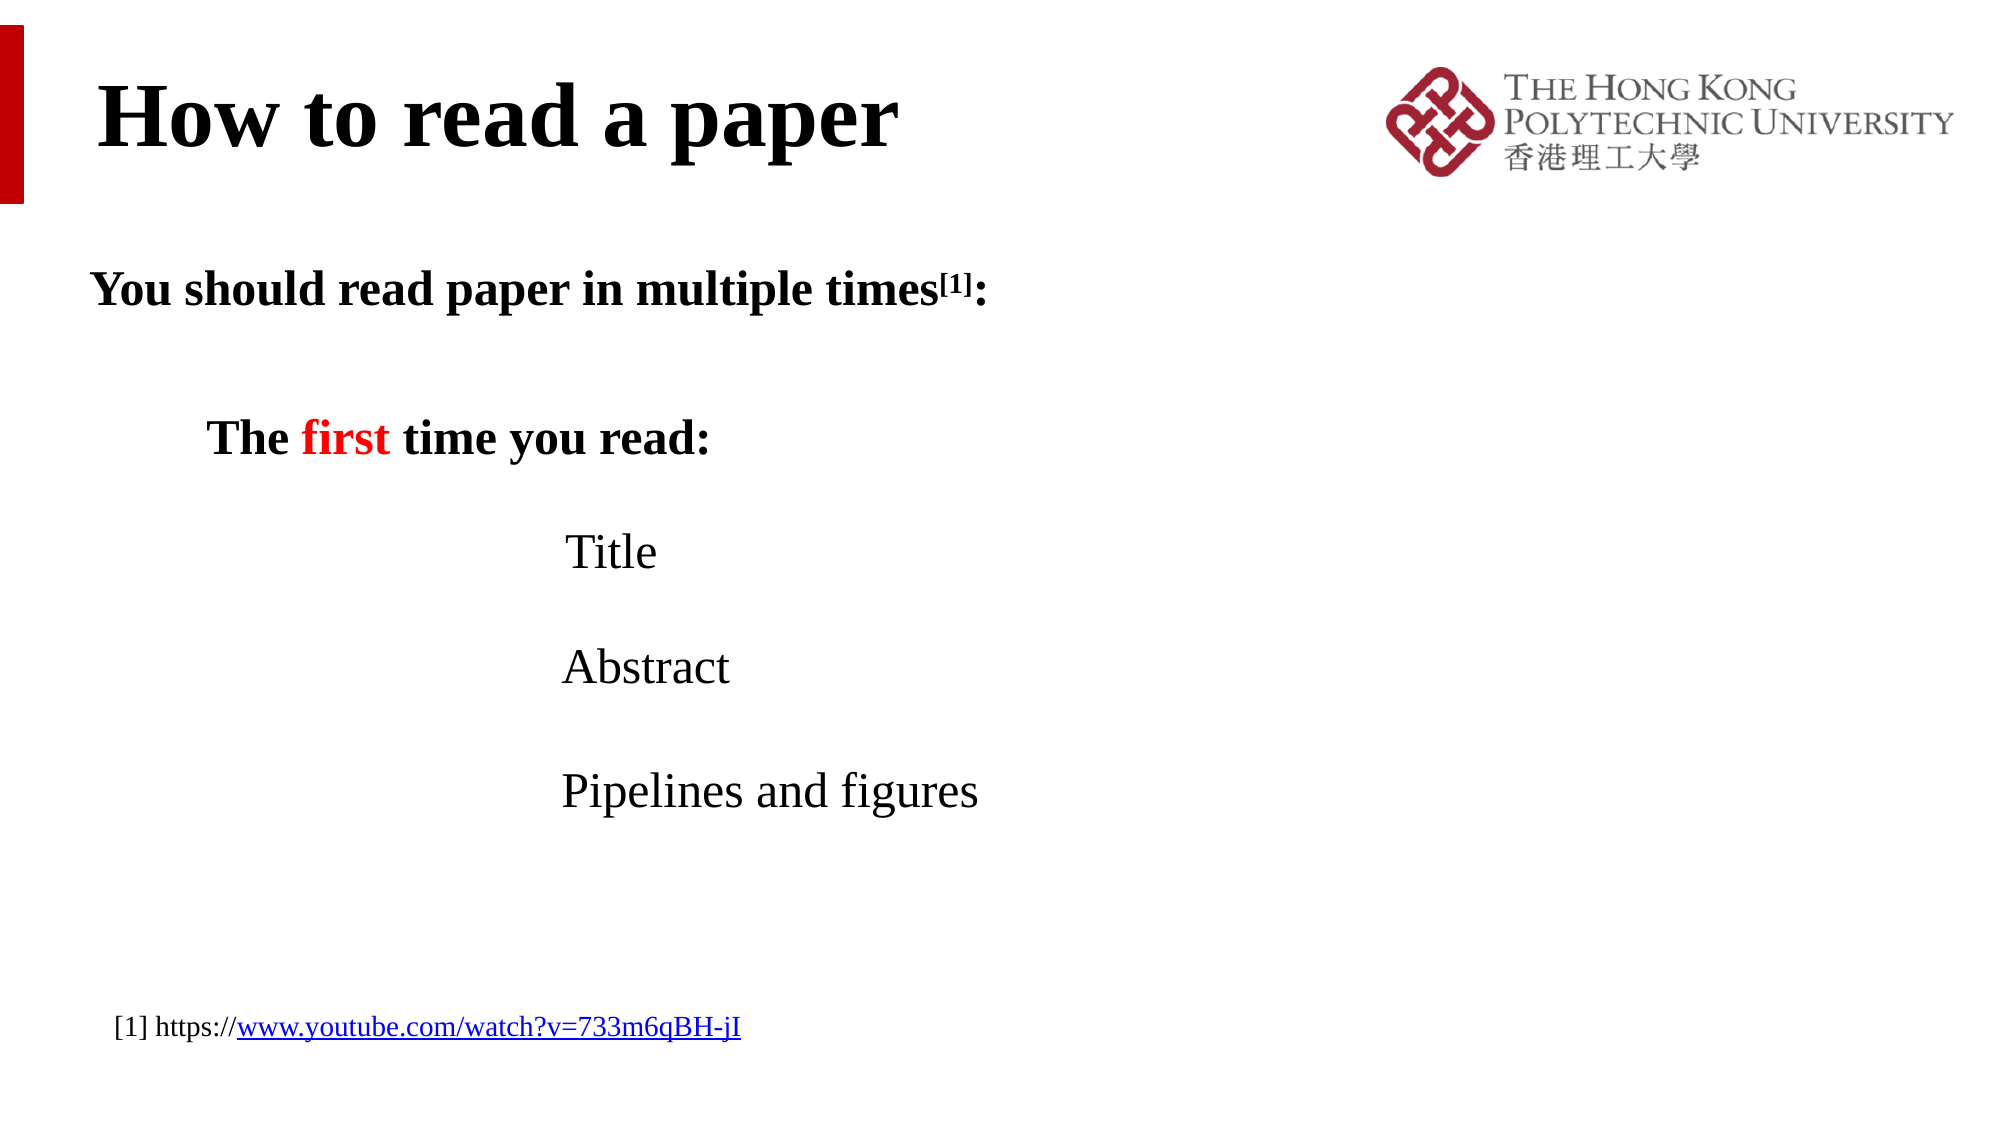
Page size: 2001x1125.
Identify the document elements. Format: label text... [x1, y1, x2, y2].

text_box Title [558, 516, 800, 579]
text_box The first time you read: [200, 402, 1143, 465]
text_box Pipelines and figures [555, 755, 1050, 818]
picture [1385, 67, 1955, 177]
title How to read a paper [72, 52, 1225, 243]
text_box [0, 24, 25, 205]
text_box You should read paper in multiple times[1]: [82, 252, 1025, 315]
text_box Abstract [555, 631, 825, 694]
text_box [1] https://www.youtube.com/watch?v=733m6qBH-jI [112, 1005, 745, 1043]
